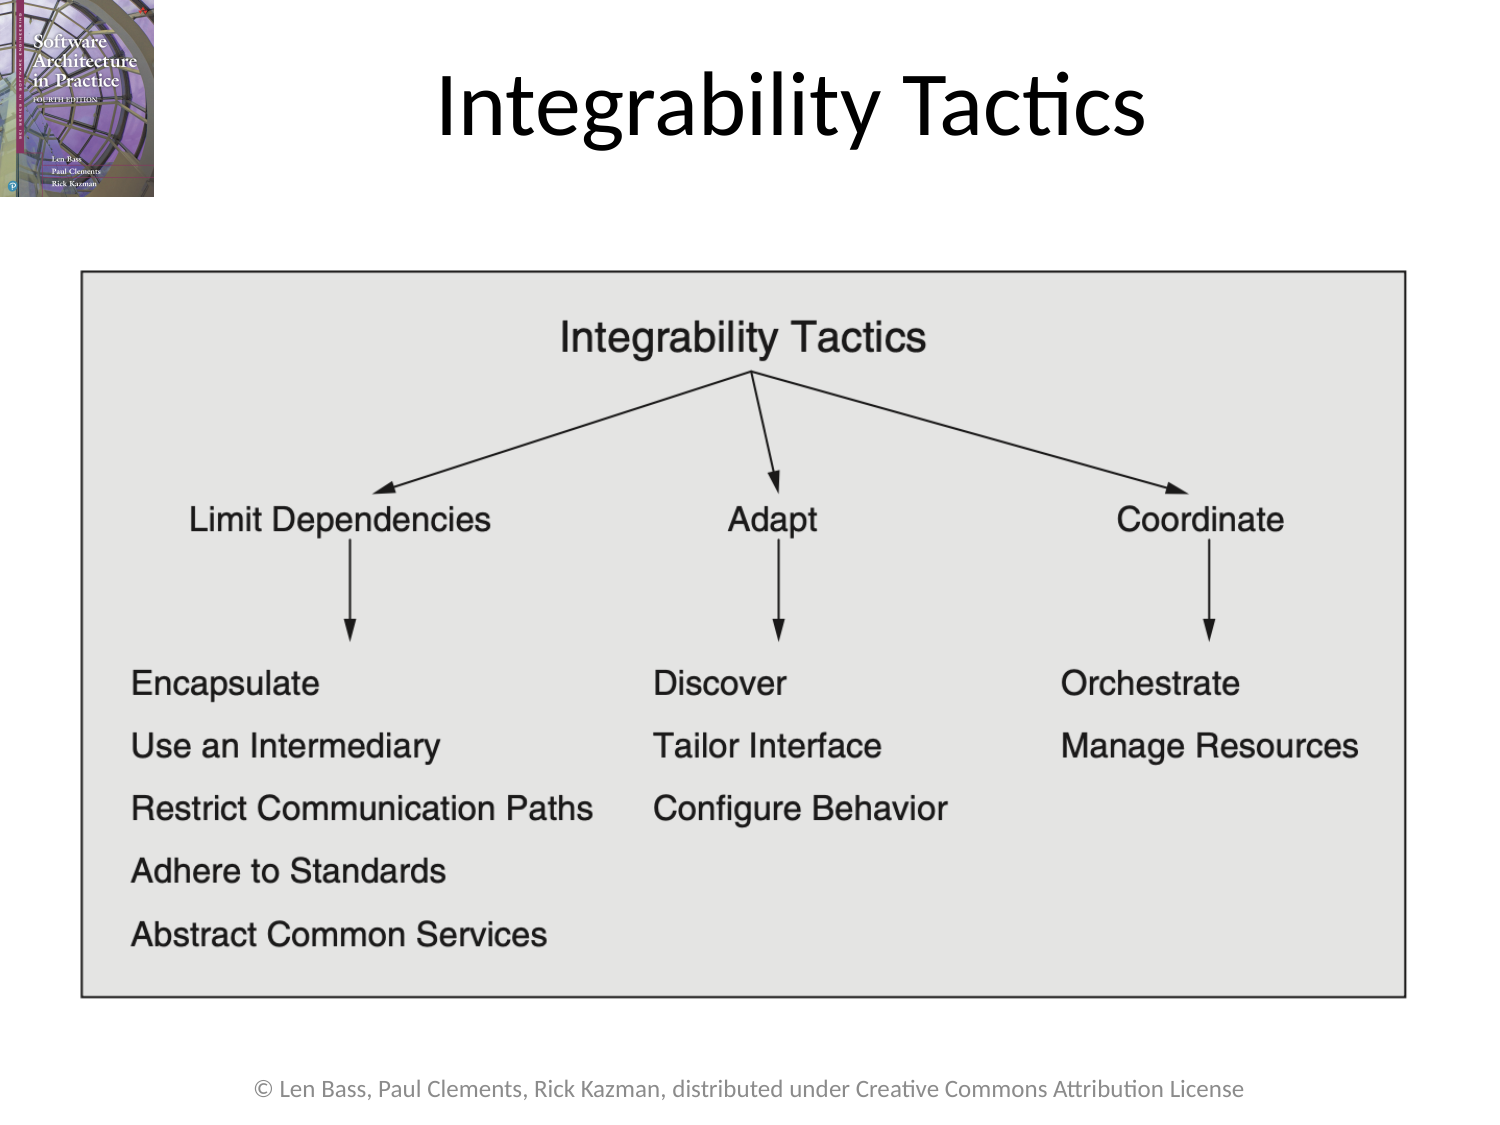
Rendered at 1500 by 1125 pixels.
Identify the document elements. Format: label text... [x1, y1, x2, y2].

title Integrability Tactics [159, 45, 1425, 173]
footer © Len Bass, Paul Clements, Rick Kazman, distributed under Creative Commons Attribution License [230, 1057, 1270, 1118]
picture [70, 259, 1430, 1012]
picture [0, 0, 154, 197]
